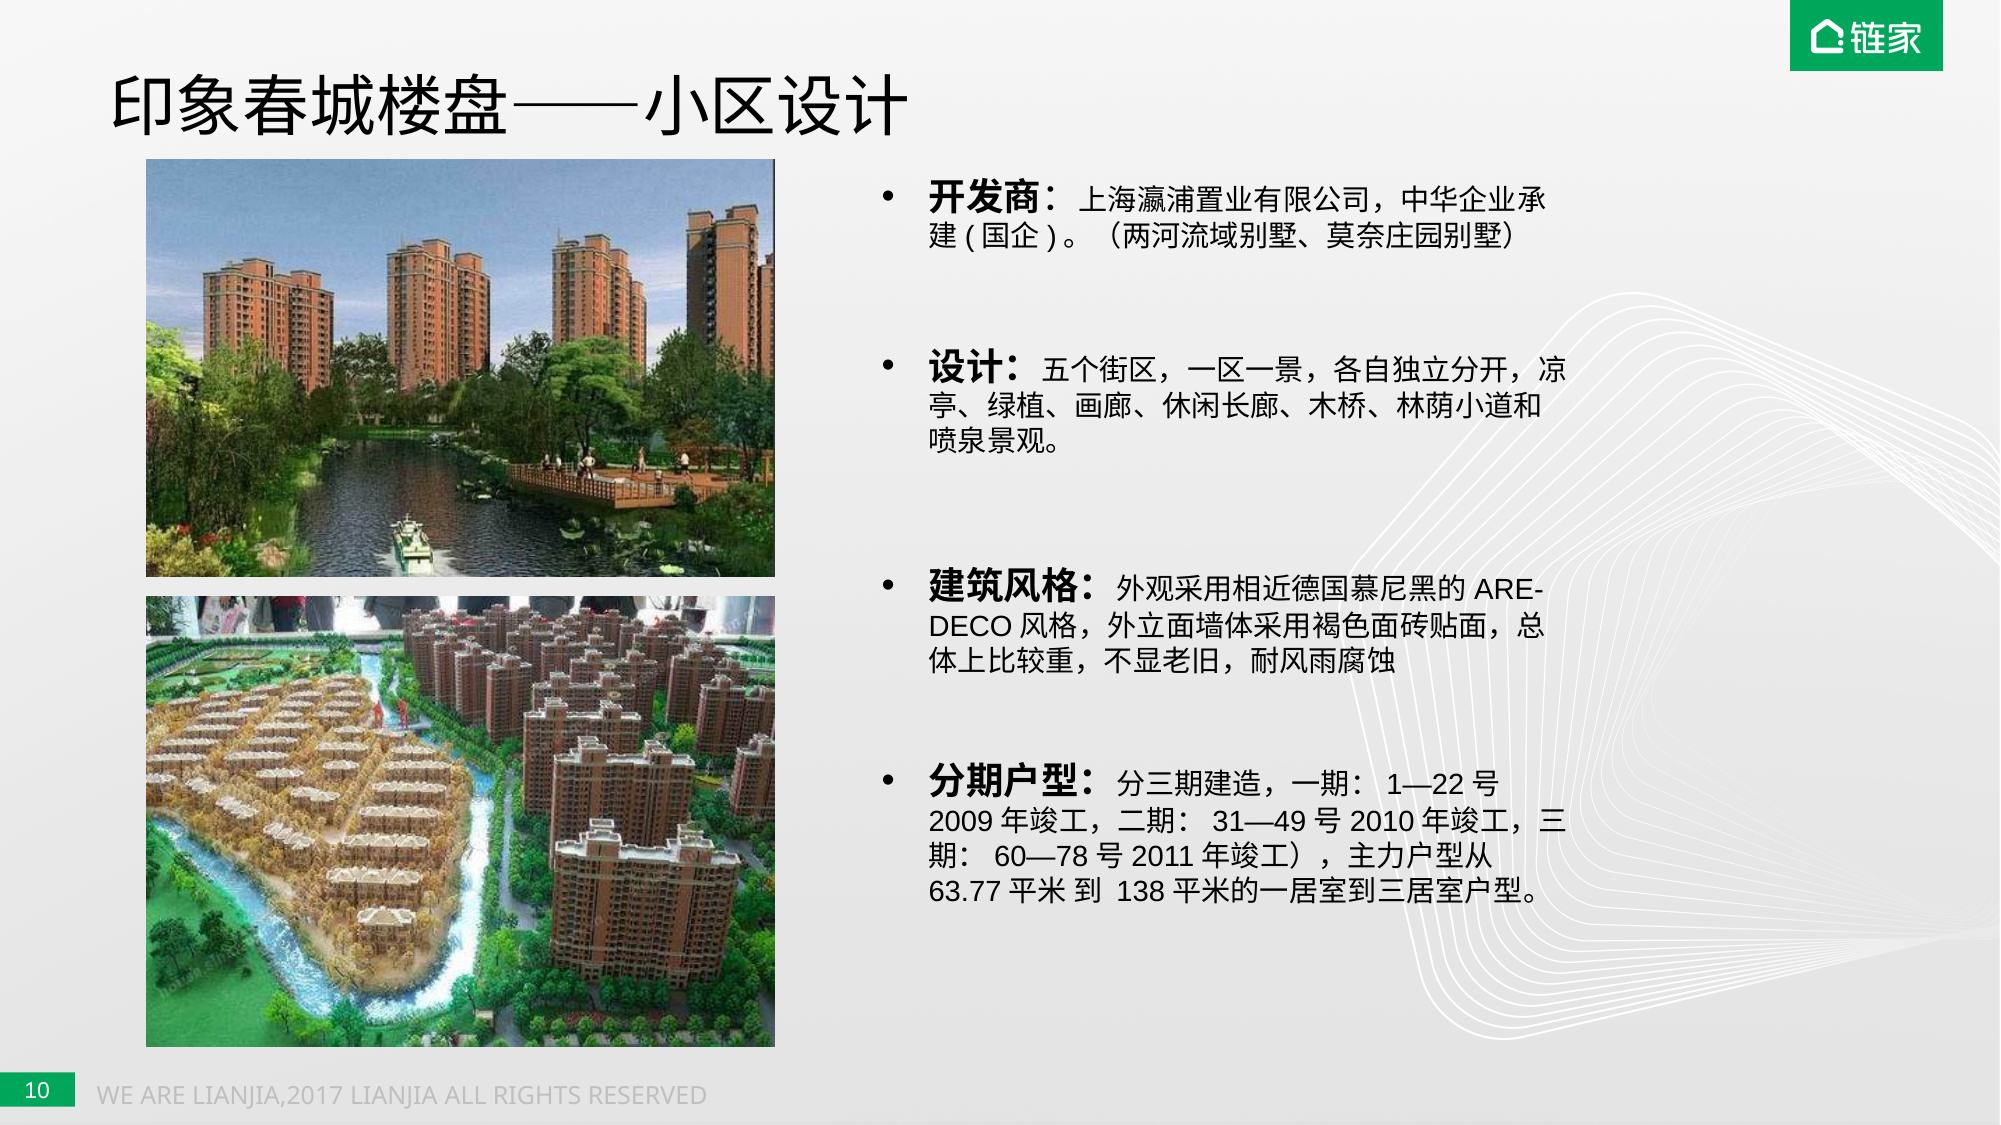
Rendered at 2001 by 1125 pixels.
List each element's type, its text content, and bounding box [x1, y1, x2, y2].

title 印象春城楼盘——小区设计 [94, 57, 1820, 160]
picture [0, 0, 2000, 1125]
text_box 开发商：上海瀛浦置业有限公司，中华企业承建(国企)。（两河流域别墅、莫奈庄园别墅） 设计：五个街区，一区一景，各自独立分开，凉亭、绿植、画廊、休闲长廊、木桥、林荫小道和喷泉景观。 建筑风格：外观采用相近德国慕尼黑的ARE-DECO风格，外立面墙体采用褐色面砖贴面，总体上比较重，不显老旧，耐风雨腐蚀 分期户型：分三期建造，一期：1—22号2009年竣工，二期：31—49号2010年竣工，三期：60—78号2011年竣工），主力户型从63.77平米 到 138平米的一居室到三居室户型。 [866, 165, 1584, 995]
